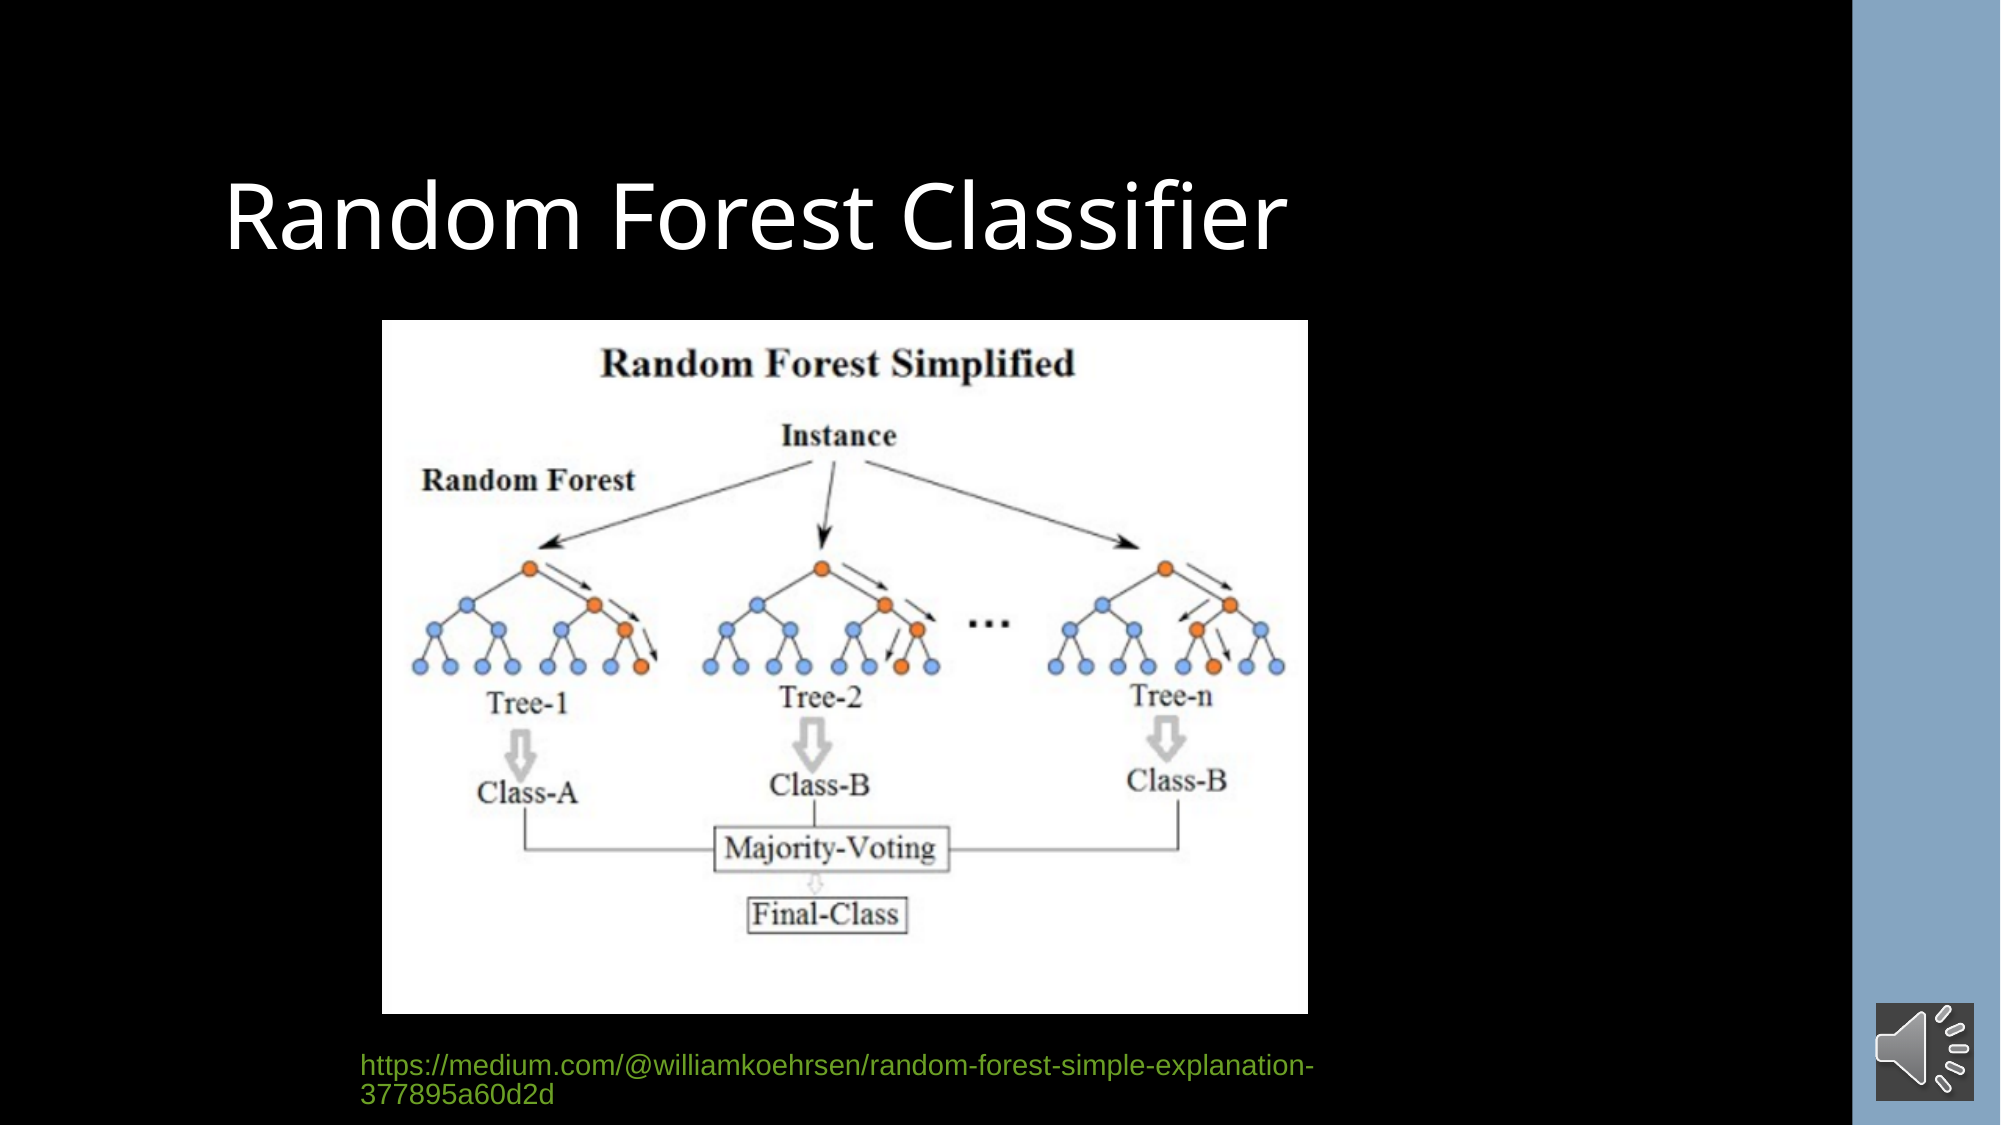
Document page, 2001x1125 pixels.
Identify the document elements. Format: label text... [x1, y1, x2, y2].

title Random Forest Classifier [206, 60, 1797, 278]
text_box https://medium.com/@williamkoehrsen/random-forest-simple-explanation-377895a60d2d [345, 1039, 1346, 1089]
picture [1874, 1001, 1976, 1102]
picture [382, 319, 1309, 1015]
